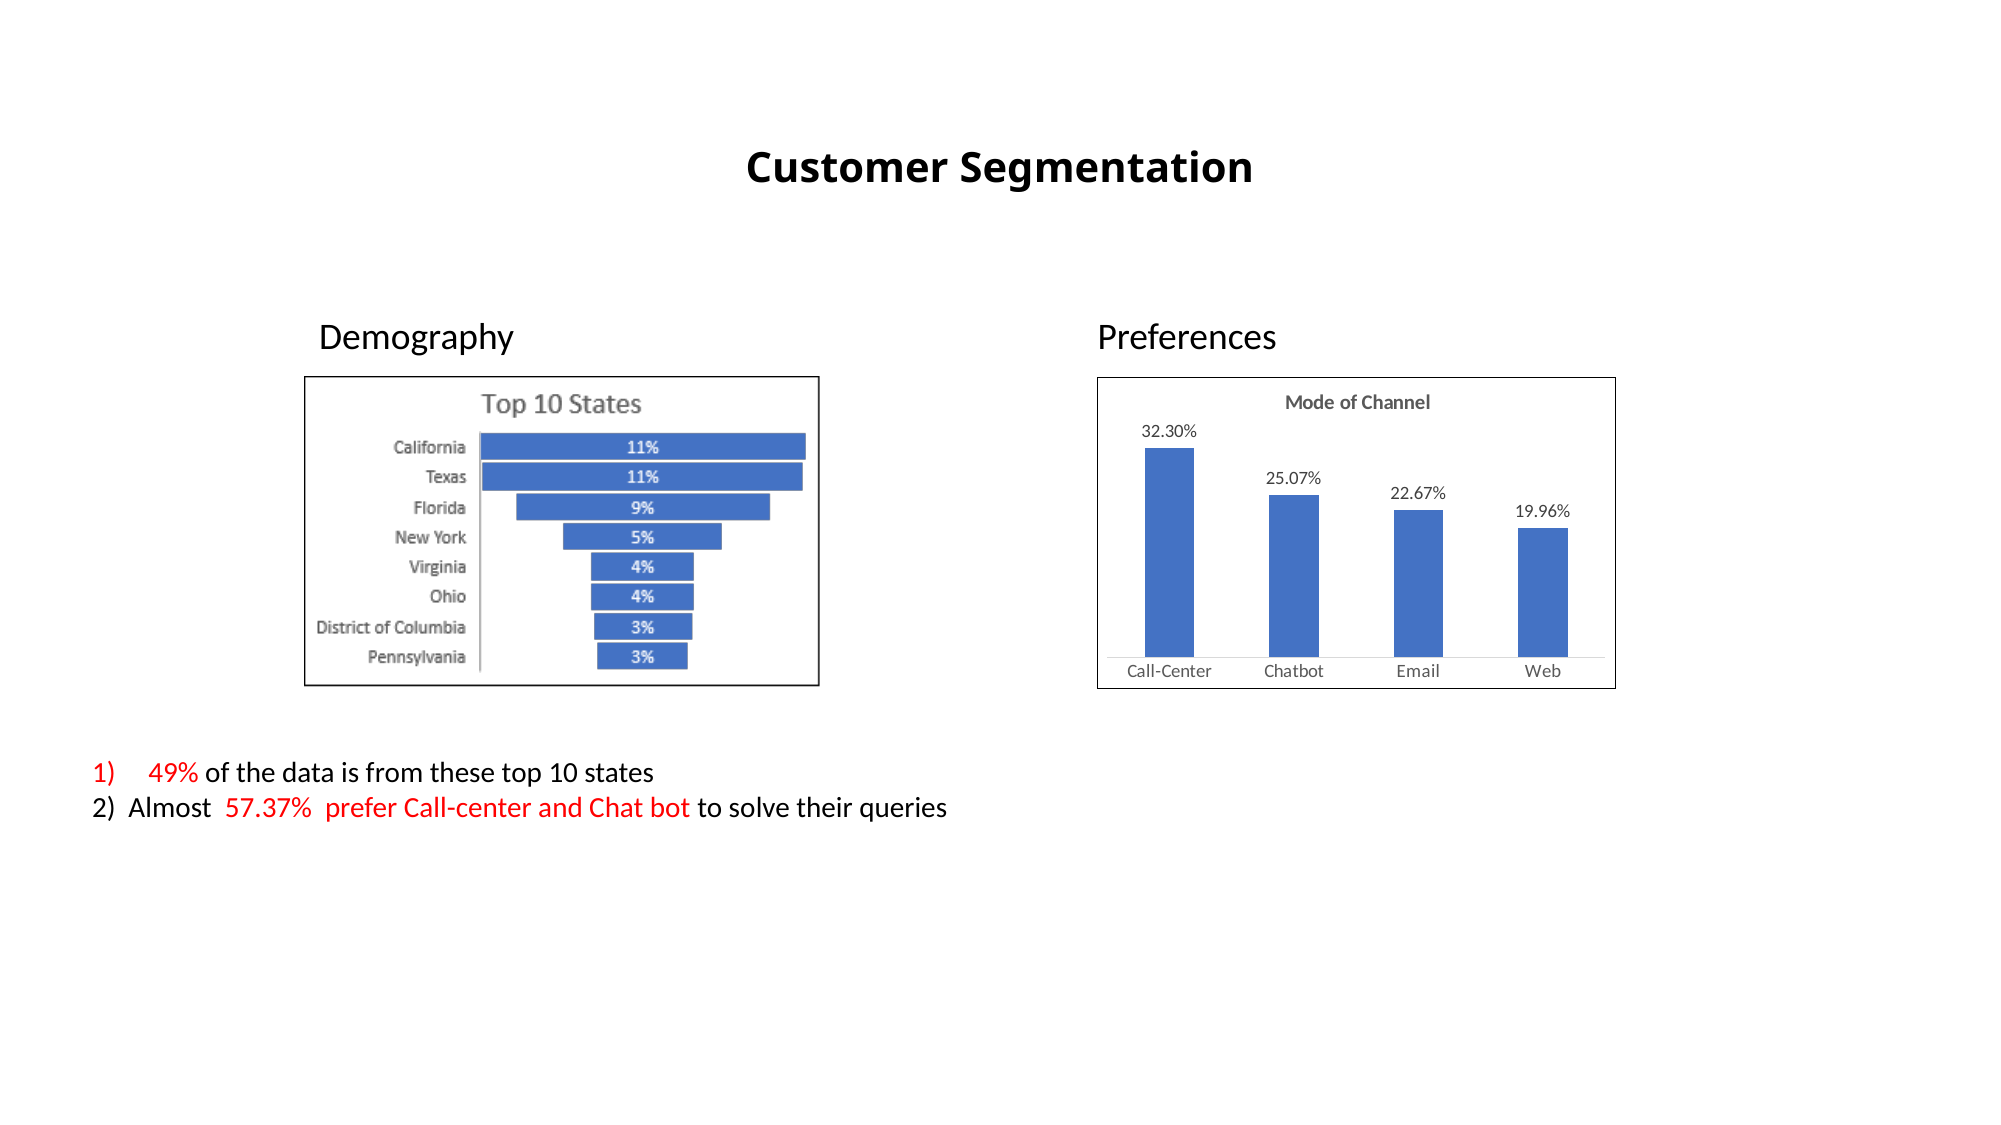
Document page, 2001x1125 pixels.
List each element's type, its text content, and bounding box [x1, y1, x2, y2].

text_box Preferences [1082, 304, 1361, 365]
chart [1096, 377, 1616, 689]
title Customer Segmentation [137, 59, 1863, 278]
text_box 49% of the data is from these top 10 states 2) Almost 57.37% prefer Call-center and Chat bot to solve their queries [77, 745, 1280, 831]
picture [304, 376, 823, 688]
text_box Demography [304, 304, 680, 365]
